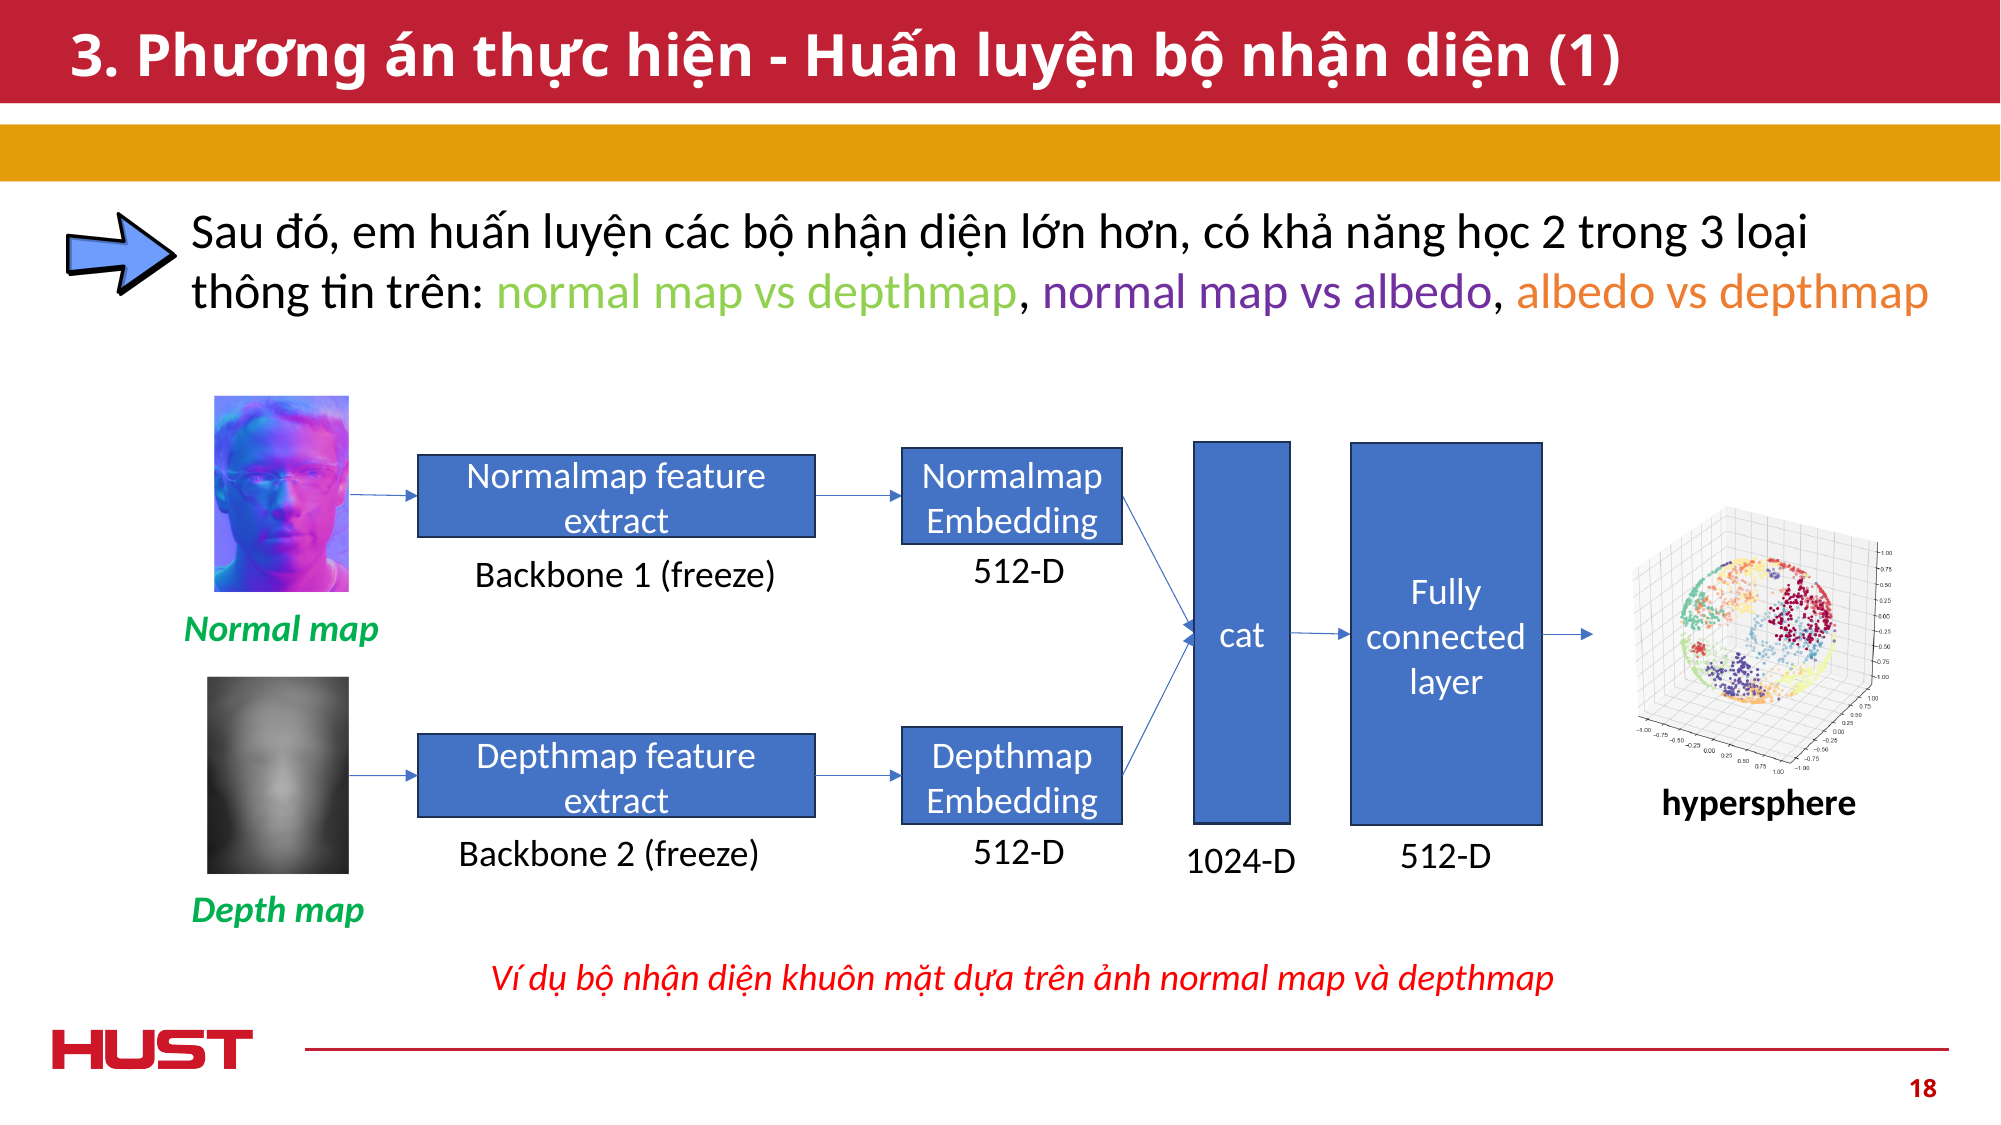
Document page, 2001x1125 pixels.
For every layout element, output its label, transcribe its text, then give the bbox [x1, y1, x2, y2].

slide_number 18 [1502, 1065, 1953, 1125]
text_box Ví dụ bộ nhận diện khuôn mặt dựa trên ảnh normal map và depthmap [475, 945, 1580, 1006]
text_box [66, 191, 1952, 328]
title 3. Phương án thực hiện - Huấn luyện bộ nhận diện (1) [55, 18, 1945, 90]
picture [0, 0, 2001, 1125]
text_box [164, 395, 1912, 939]
